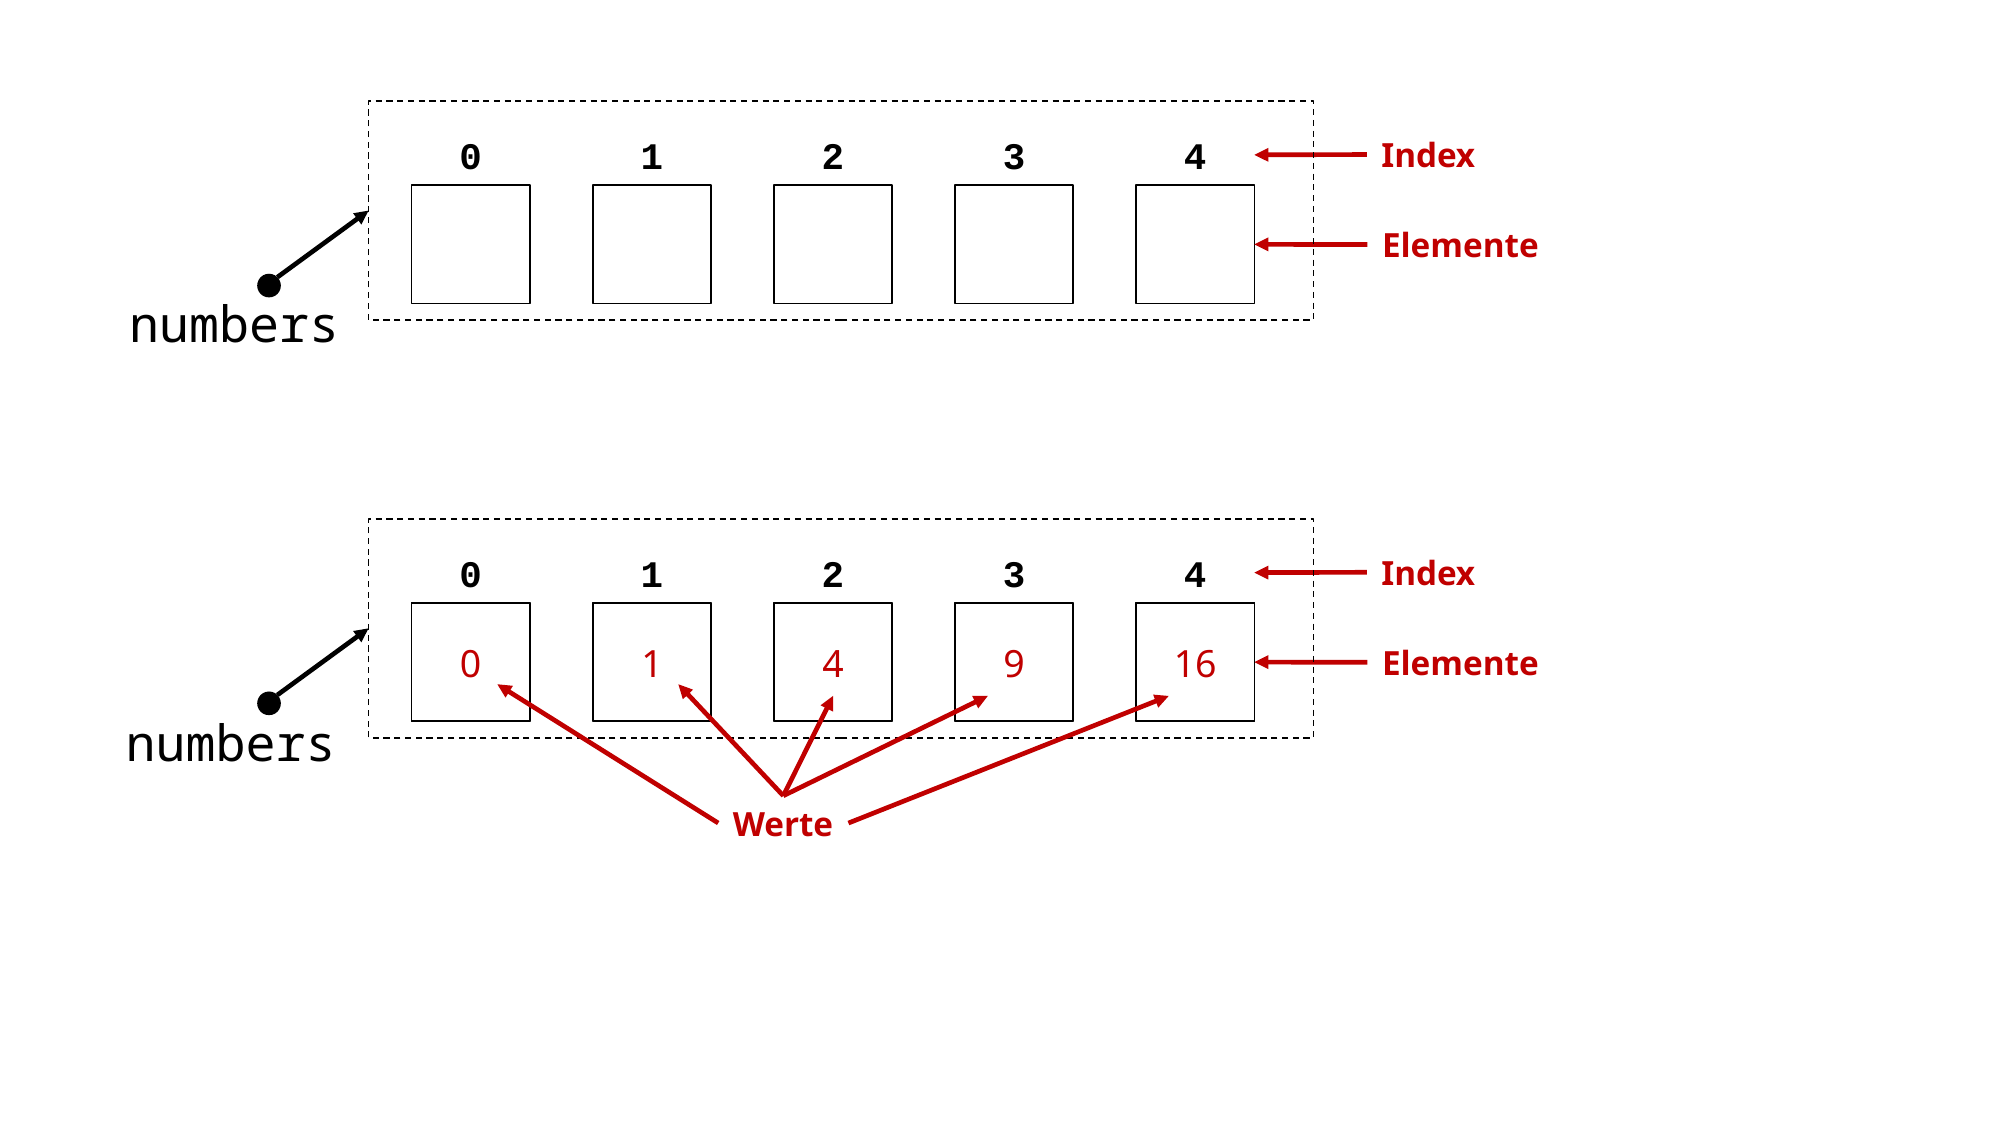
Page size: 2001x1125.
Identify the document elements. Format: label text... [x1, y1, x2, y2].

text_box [277, 628, 369, 695]
text_box 0 [411, 603, 530, 722]
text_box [678, 684, 784, 796]
text_box Werte [718, 796, 849, 851]
text_box Elemente [1367, 217, 1555, 272]
text_box 9 [955, 603, 1074, 695]
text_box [783, 695, 855, 796]
text_box Index [1366, 127, 1491, 182]
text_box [855, 695, 1169, 824]
text_box [368, 101, 1314, 321]
text_box [368, 518, 1314, 738]
text_box [257, 273, 281, 298]
text_box numbers [114, 285, 354, 361]
text_box numbers [110, 704, 351, 779]
text_box Elemente [1367, 634, 1555, 690]
text_box [257, 691, 281, 704]
text_box 1 [592, 603, 711, 684]
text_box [277, 210, 369, 278]
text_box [497, 684, 711, 824]
text_box 16 [1136, 603, 1255, 722]
text_box 4 [773, 603, 893, 695]
text_box Index [1366, 544, 1491, 600]
